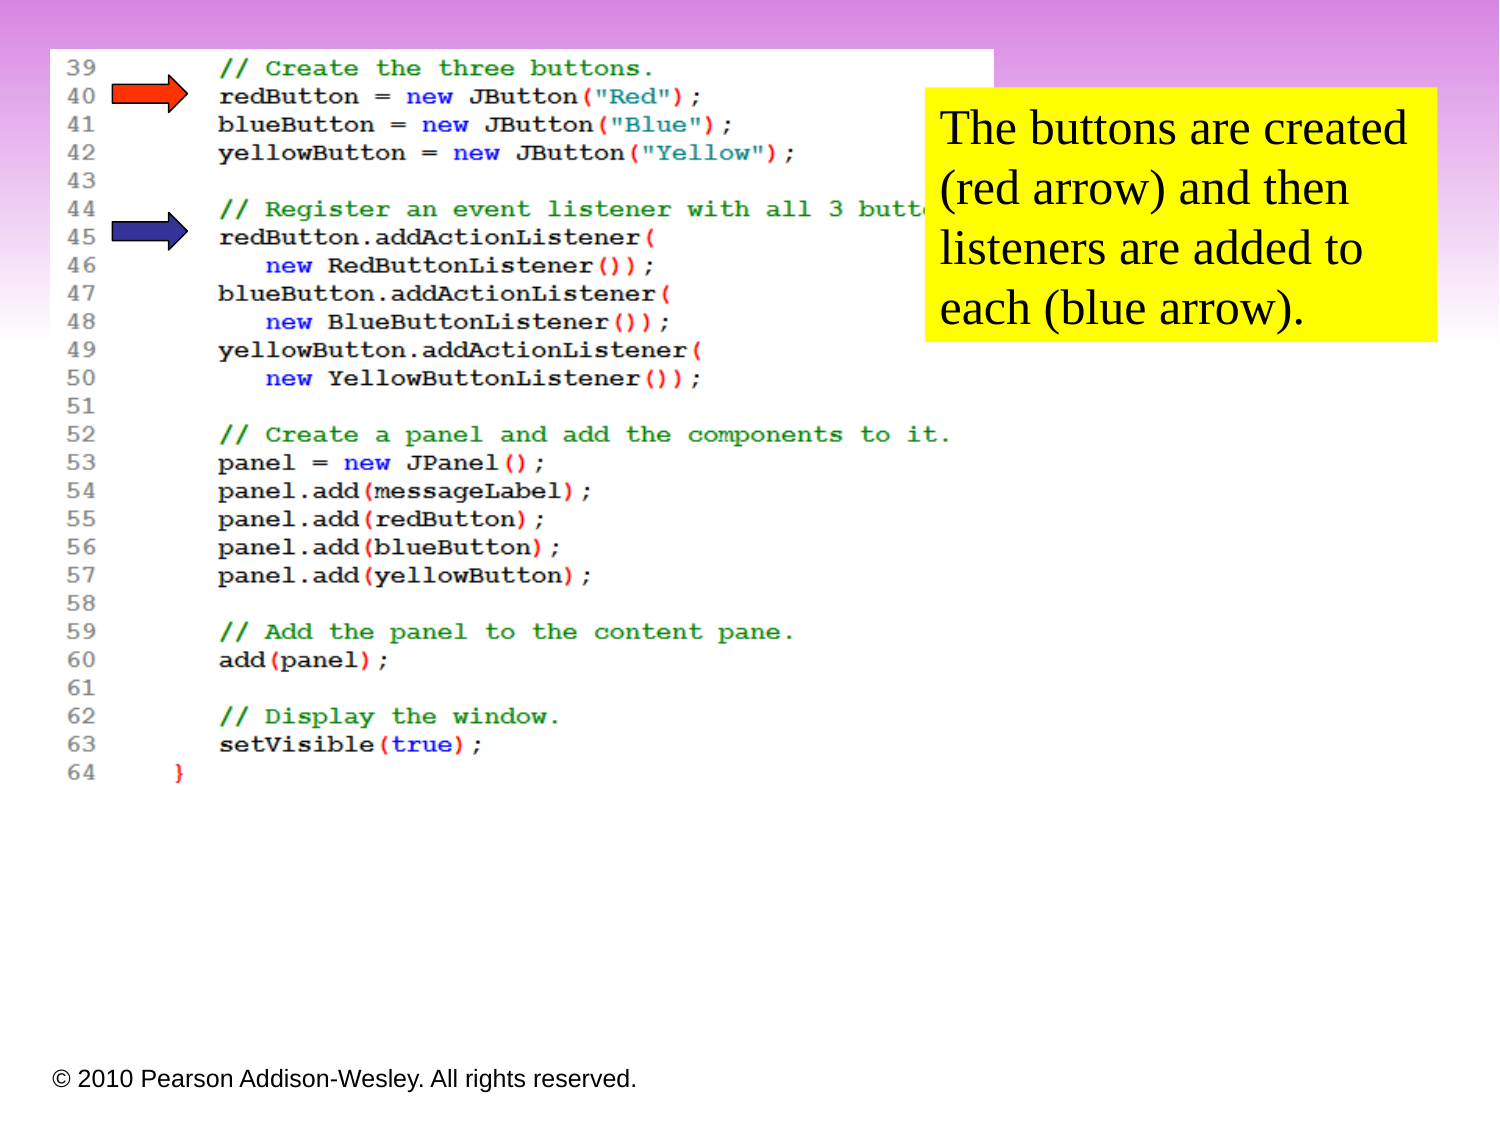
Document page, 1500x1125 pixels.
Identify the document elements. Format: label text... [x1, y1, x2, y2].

text_box The buttons are created (red arrow) and then listeners are added to each (blue arrow). [998, 87, 1438, 343]
picture [49, 49, 994, 791]
